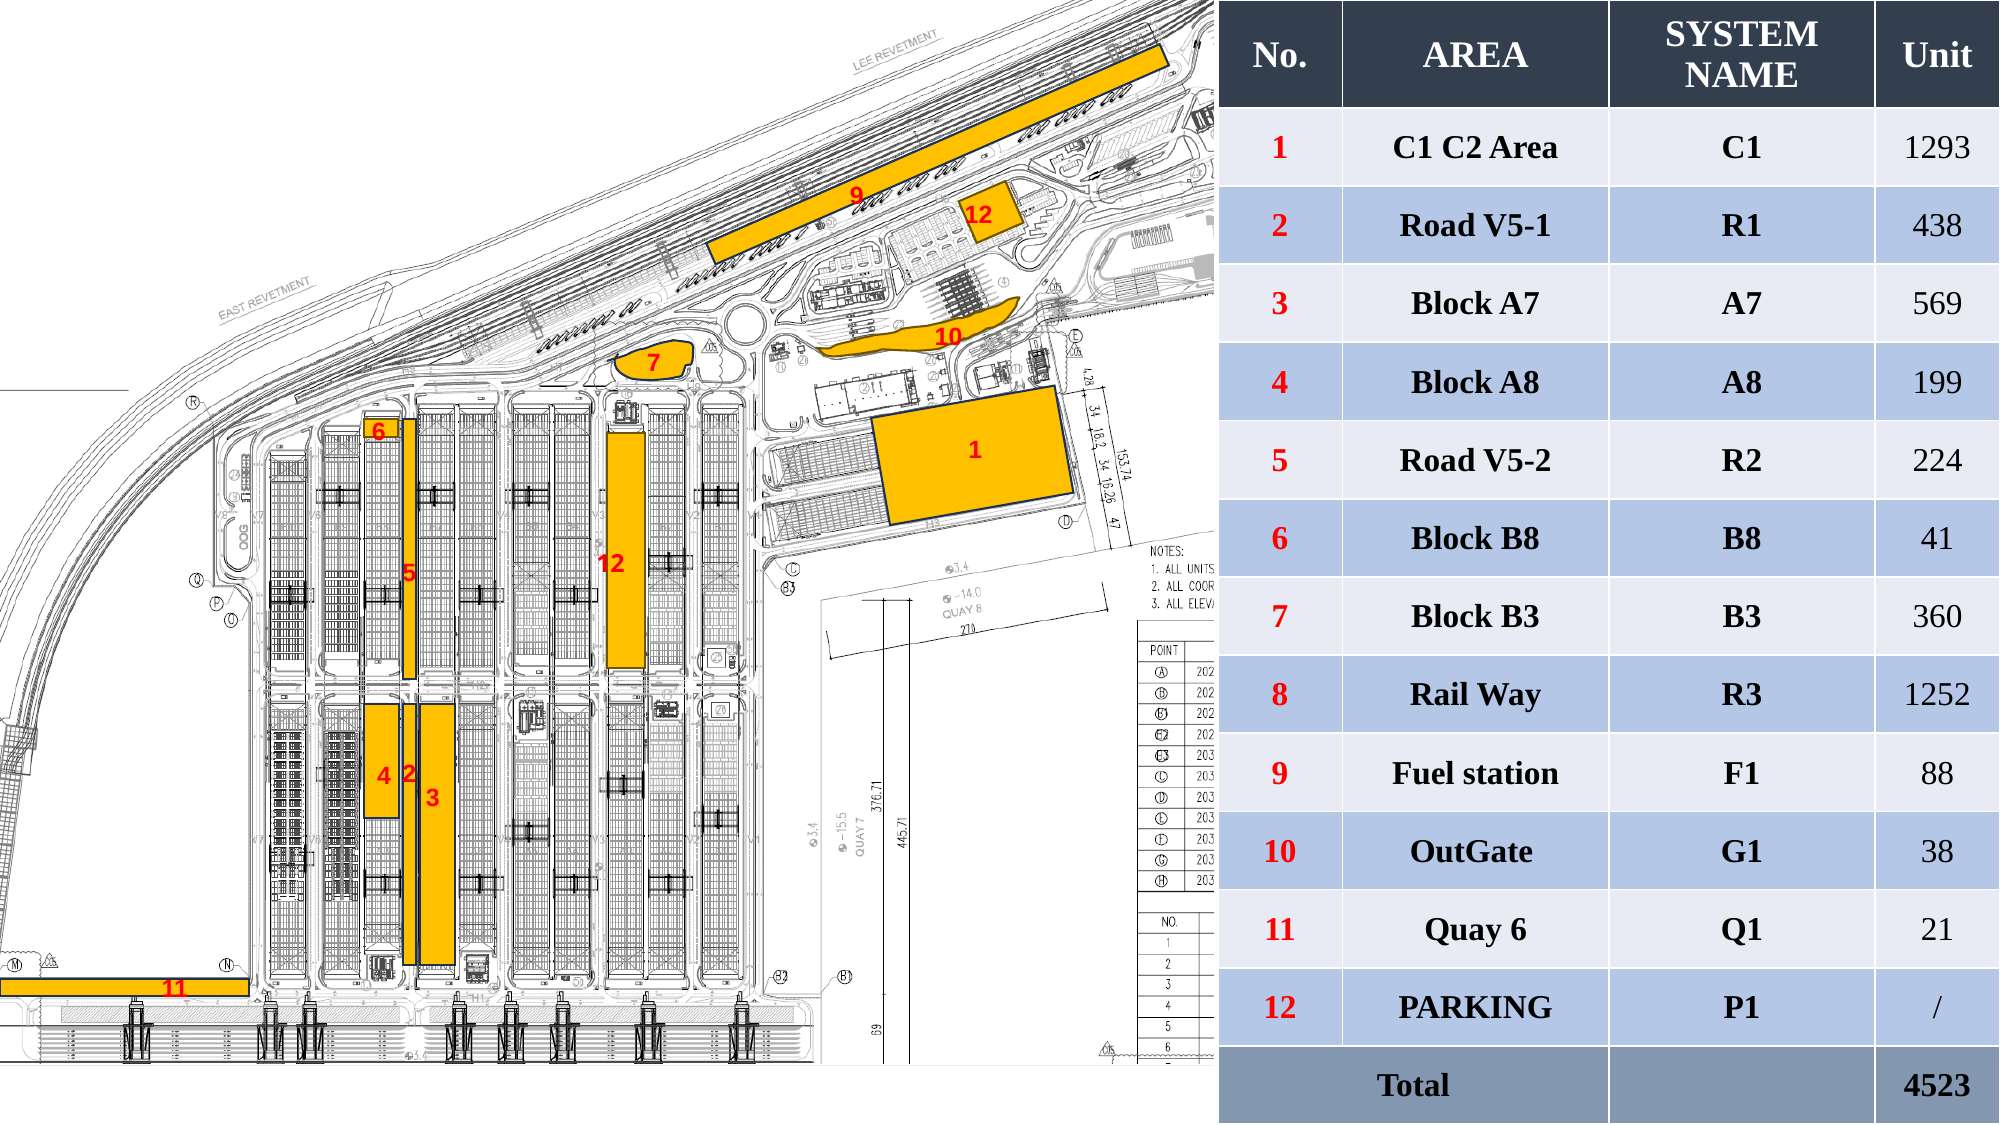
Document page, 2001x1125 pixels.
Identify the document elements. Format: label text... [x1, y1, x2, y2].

table_cell 224 [1876, 421, 1999, 498]
table_cell Q1 [1610, 890, 1874, 967]
table_cell 199 [1876, 343, 1999, 420]
table_cell Total [1219, 1047, 1608, 1123]
table_cell 5 [1219, 421, 1342, 498]
table_cell 11 [1219, 890, 1342, 967]
table_cell 88 [1876, 734, 1999, 811]
table_cell 3 [1219, 265, 1342, 341]
table_cell 438 [1876, 187, 1999, 263]
table_cell C1 [1610, 109, 1874, 185]
table_cell Road V5-2 [1343, 421, 1608, 498]
table_cell Quay 6 [1343, 890, 1608, 967]
table_cell 569 [1876, 265, 1999, 341]
table_cell R3 [1610, 656, 1874, 732]
table_header SYSTEM NAME [1610, 1, 1874, 107]
table_header No. [1219, 1, 1342, 107]
table_cell F1 [1610, 734, 1874, 811]
table_cell Road V5-1 [1343, 187, 1608, 263]
table_cell 9 [1219, 734, 1342, 811]
table_cell A8 [1610, 343, 1874, 420]
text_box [0, 0, 1214, 1066]
table_cell Rail Way [1343, 656, 1608, 732]
table_cell 7 [1219, 578, 1342, 654]
table_cell Block A8 [1343, 343, 1608, 420]
table_cell 8 [1219, 656, 1342, 732]
table_cell R2 [1610, 421, 1874, 498]
table_cell 4523 [1876, 1047, 1999, 1123]
table_cell 1252 [1876, 656, 1999, 732]
table_cell Block B8 [1343, 500, 1608, 576]
table_cell Block B3 [1343, 578, 1608, 654]
table_cell P1 [1610, 969, 1874, 1045]
table_cell G1 [1610, 812, 1874, 889]
table_cell Fuel station [1343, 734, 1608, 811]
table_header AREA [1343, 1, 1608, 107]
table_cell A7 [1610, 265, 1874, 341]
table_cell 10 [1219, 812, 1342, 889]
table_header Unit [1876, 1, 1999, 107]
table_cell 6 [1219, 500, 1342, 576]
table_cell 4 [1219, 343, 1342, 420]
table_cell PARKING [1343, 969, 1608, 1045]
table_cell 38 [1876, 812, 1999, 889]
table_cell R1 [1610, 187, 1874, 263]
table_cell B8 [1610, 500, 1874, 576]
table_cell 360 [1876, 578, 1999, 654]
table_cell Block A7 [1343, 265, 1608, 341]
table_cell [1610, 1047, 1874, 1123]
table_cell 21 [1876, 890, 1999, 967]
table_cell 12 [1219, 969, 1342, 1045]
table_cell B3 [1610, 578, 1874, 654]
table_cell OutGate [1343, 812, 1608, 889]
table_cell 2 [1219, 187, 1342, 263]
table_cell C1 C2 Area [1343, 109, 1608, 185]
table_cell 1 [1219, 109, 1342, 185]
table_cell / [1876, 969, 1999, 1045]
table_cell 1293 [1876, 109, 1999, 185]
table_cell 41 [1876, 500, 1999, 576]
